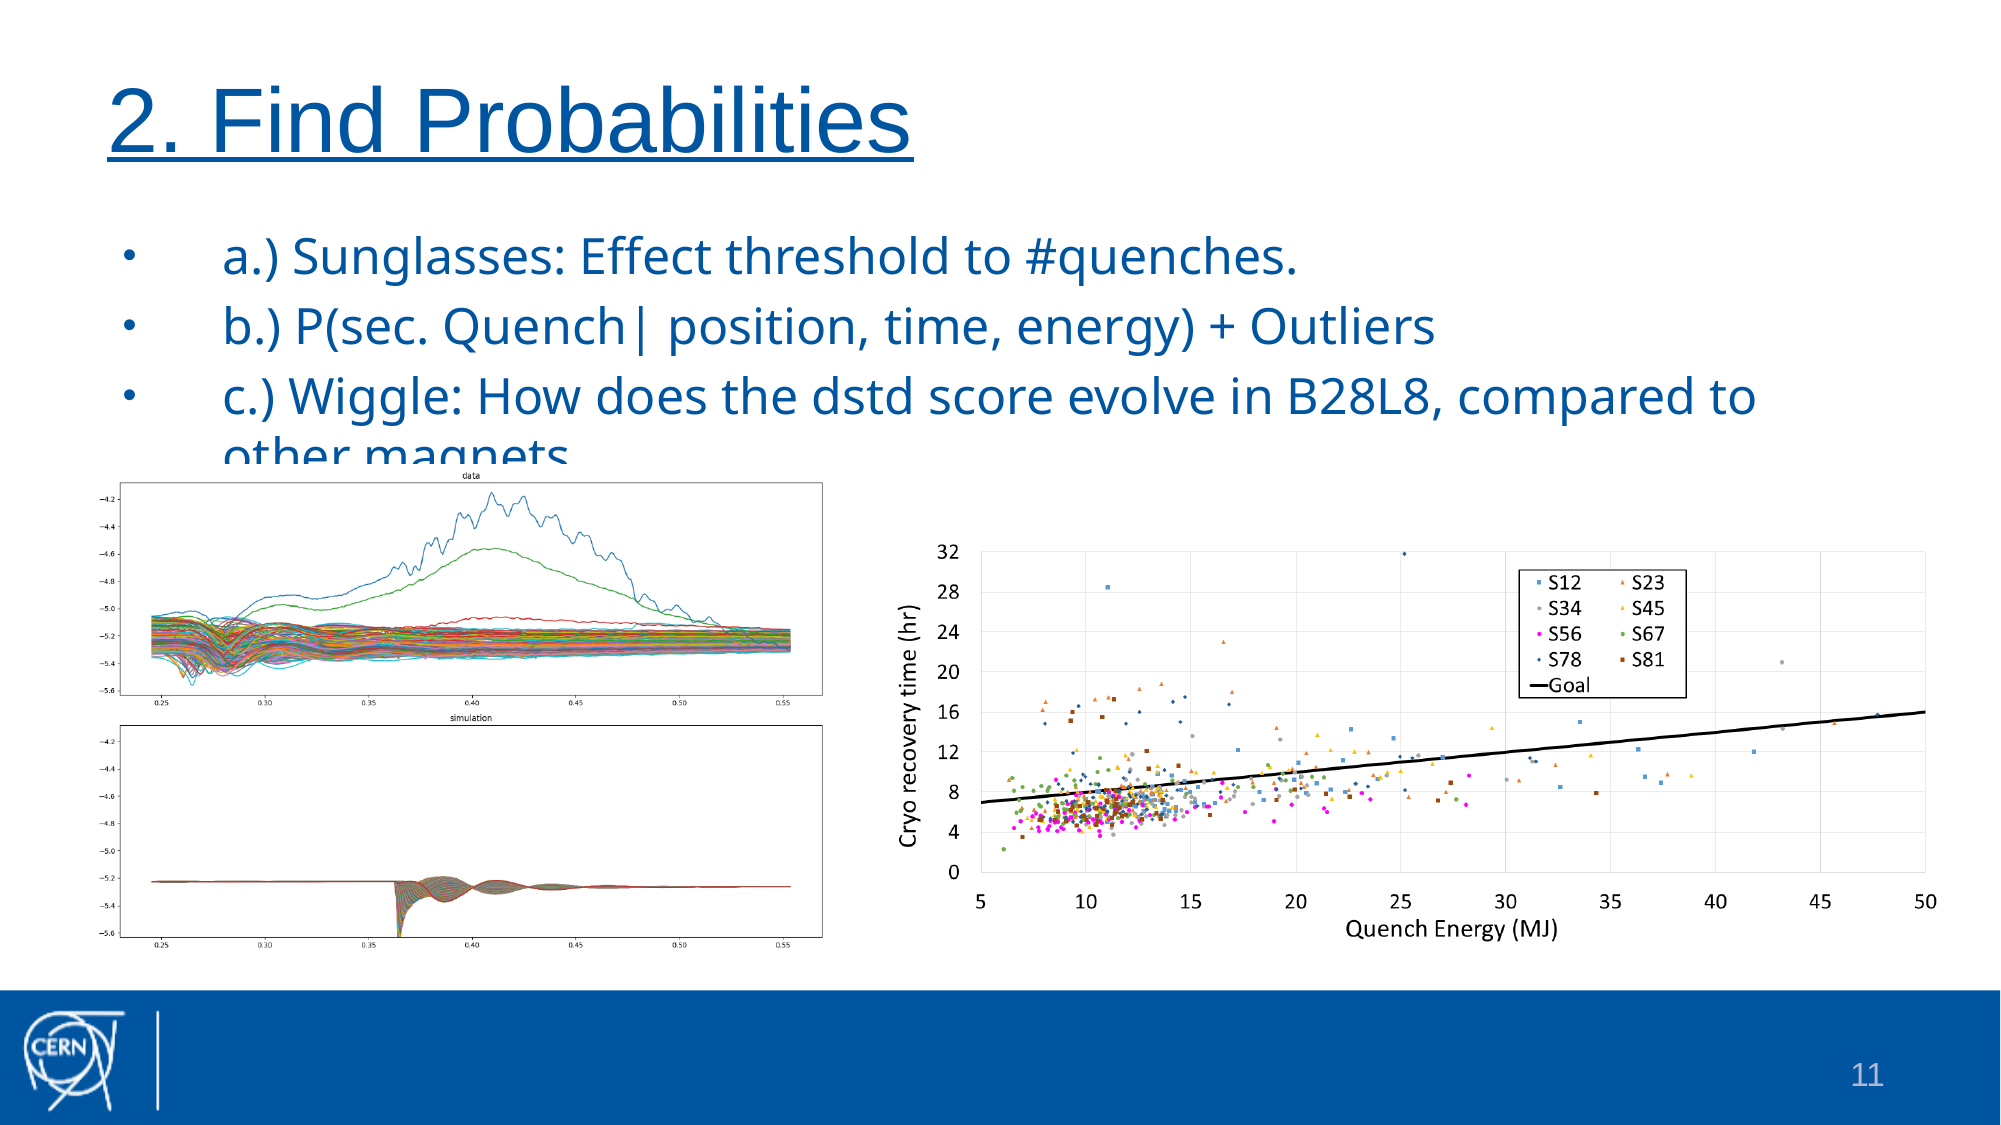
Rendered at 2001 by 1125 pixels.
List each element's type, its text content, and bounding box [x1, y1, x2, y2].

picture [91, 464, 829, 957]
picture [891, 541, 1941, 944]
slide_number 11 [1790, 1042, 1900, 1103]
title 2. Find Probabilities [99, 38, 1900, 193]
list a.) Sunglasses: Effect threshold to #quenches. b.) P(sec. Quench| position, time, energy) + Outliers c.) Wiggle: How does the dstd score evolve in B28L8, compared to other magnets [99, 217, 1900, 919]
